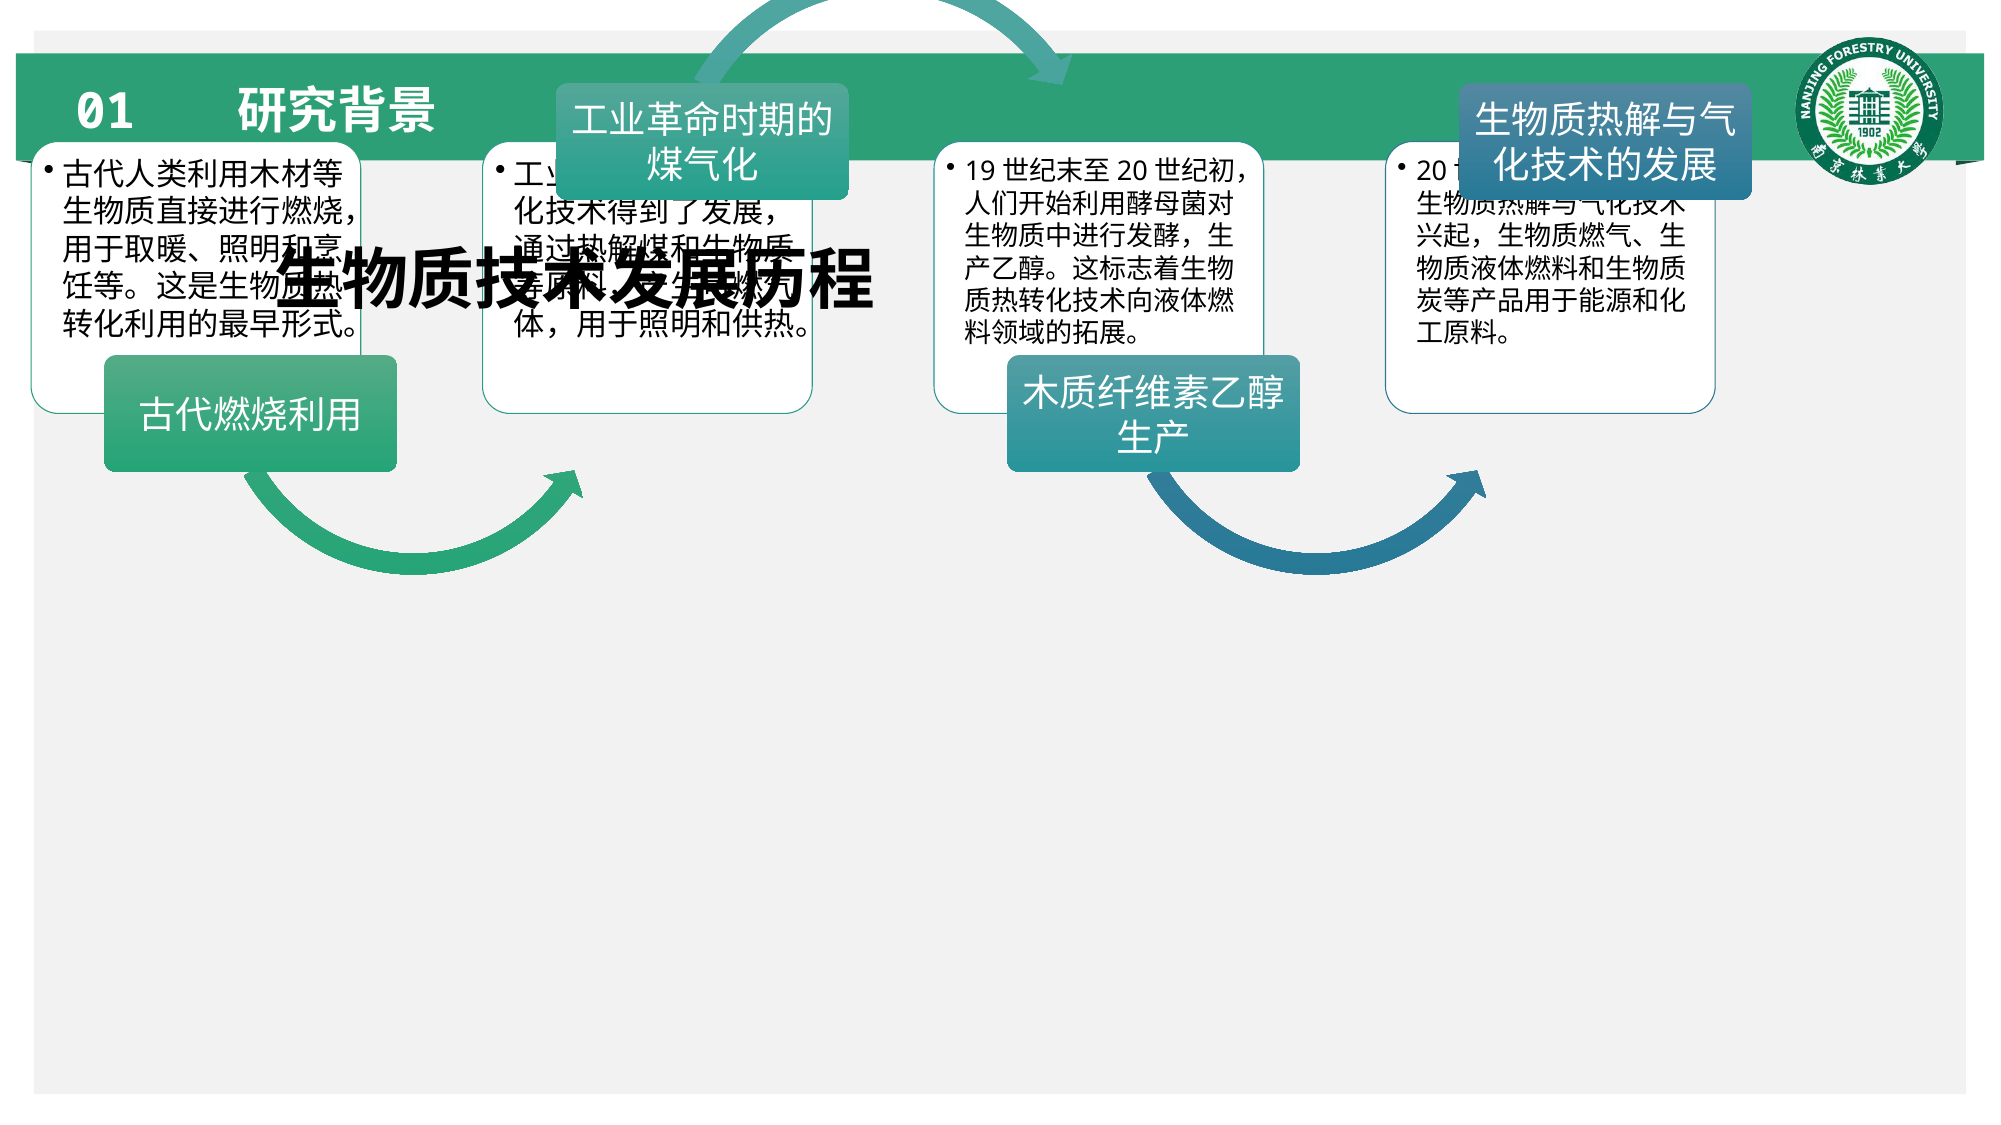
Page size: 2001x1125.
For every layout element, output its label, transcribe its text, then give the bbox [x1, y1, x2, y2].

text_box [108, 410, 1892, 966]
list 01 研究背景 [720, 69, 1780, 147]
list 01 研究背景 [60, 69, 700, 147]
picture [1780, 16, 1959, 204]
text_box 生物质技术发展历程 [259, 229, 1094, 324]
